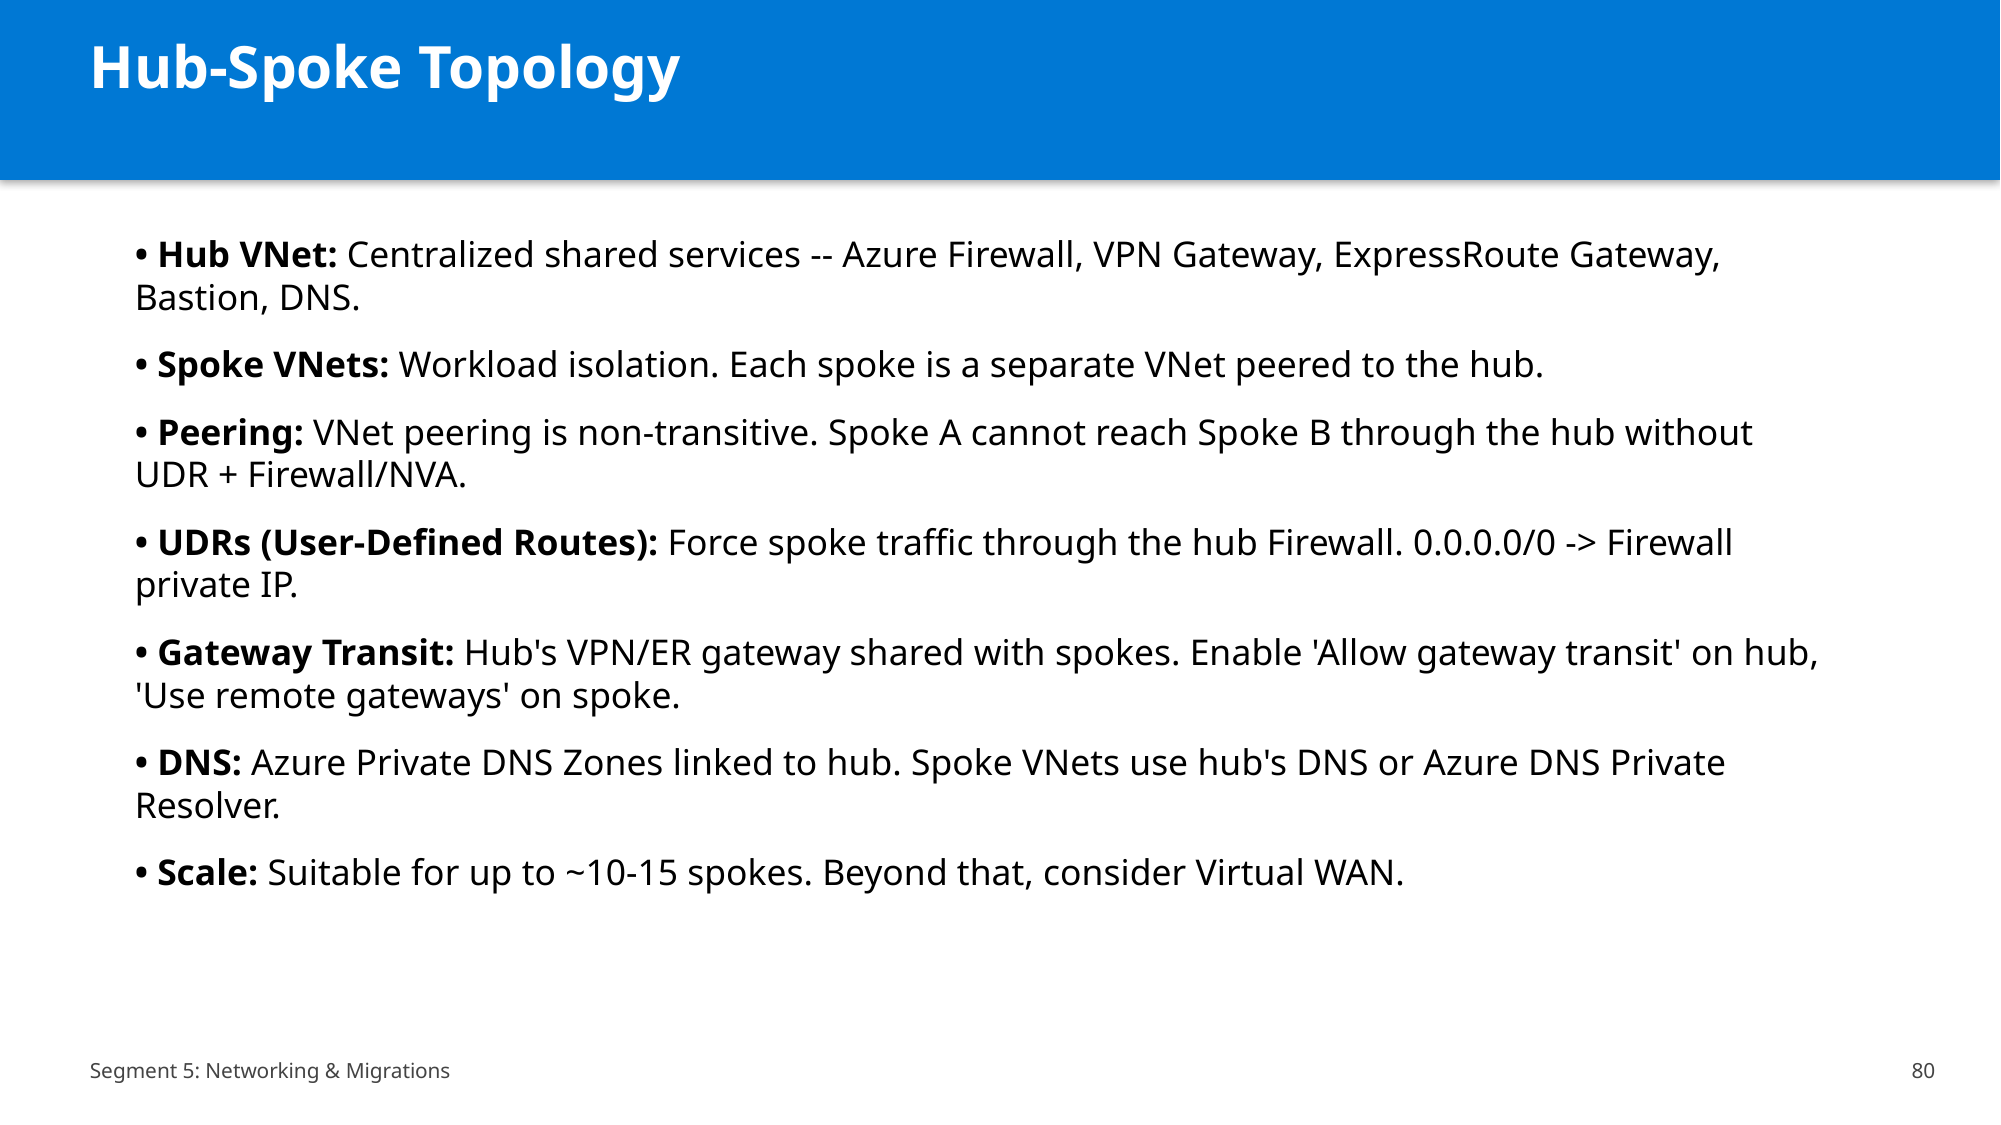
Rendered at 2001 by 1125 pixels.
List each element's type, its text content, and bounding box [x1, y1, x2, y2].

text_box [0, 0, 2000, 181]
text_box Hub-Spoke Topology [74, 22, 1875, 108]
text_box Segment 5: Networking & Migrations [74, 1050, 975, 1090]
text_box 80 [1799, 1050, 1950, 1090]
text_box • Hub VNet: Centralized shared services -- Azure Firewall, VPN Gateway, ExpressRoute Gateway, Bastion, DNS. • Spoke VNets: Workload isolation. Each spoke is a separate VNet peered to the hub. • Peering: VNet peering is non-transitive. Spoke A cannot reach Spoke B through the hub without UDR + Firewall/NVA. • UDRs (User-Defined Routes): Force spoke traffic through the hub Firewall. 0.0.0.0/0 -> Firewall private IP. • Gateway Transit: Hub's VPN/ER gateway shared with spokes. Enable 'Allow gateway transit' on hub, 'Use remote gateways' on spoke. • DNS: Azure Private DNS Zones linked to hub. Spoke VNets use hub's DNS or Azure DNS Private Resolver. • Scale: Suitable for up to ~10-15 spokes. Beyond that, consider Virtual WAN. [119, 224, 1845, 901]
